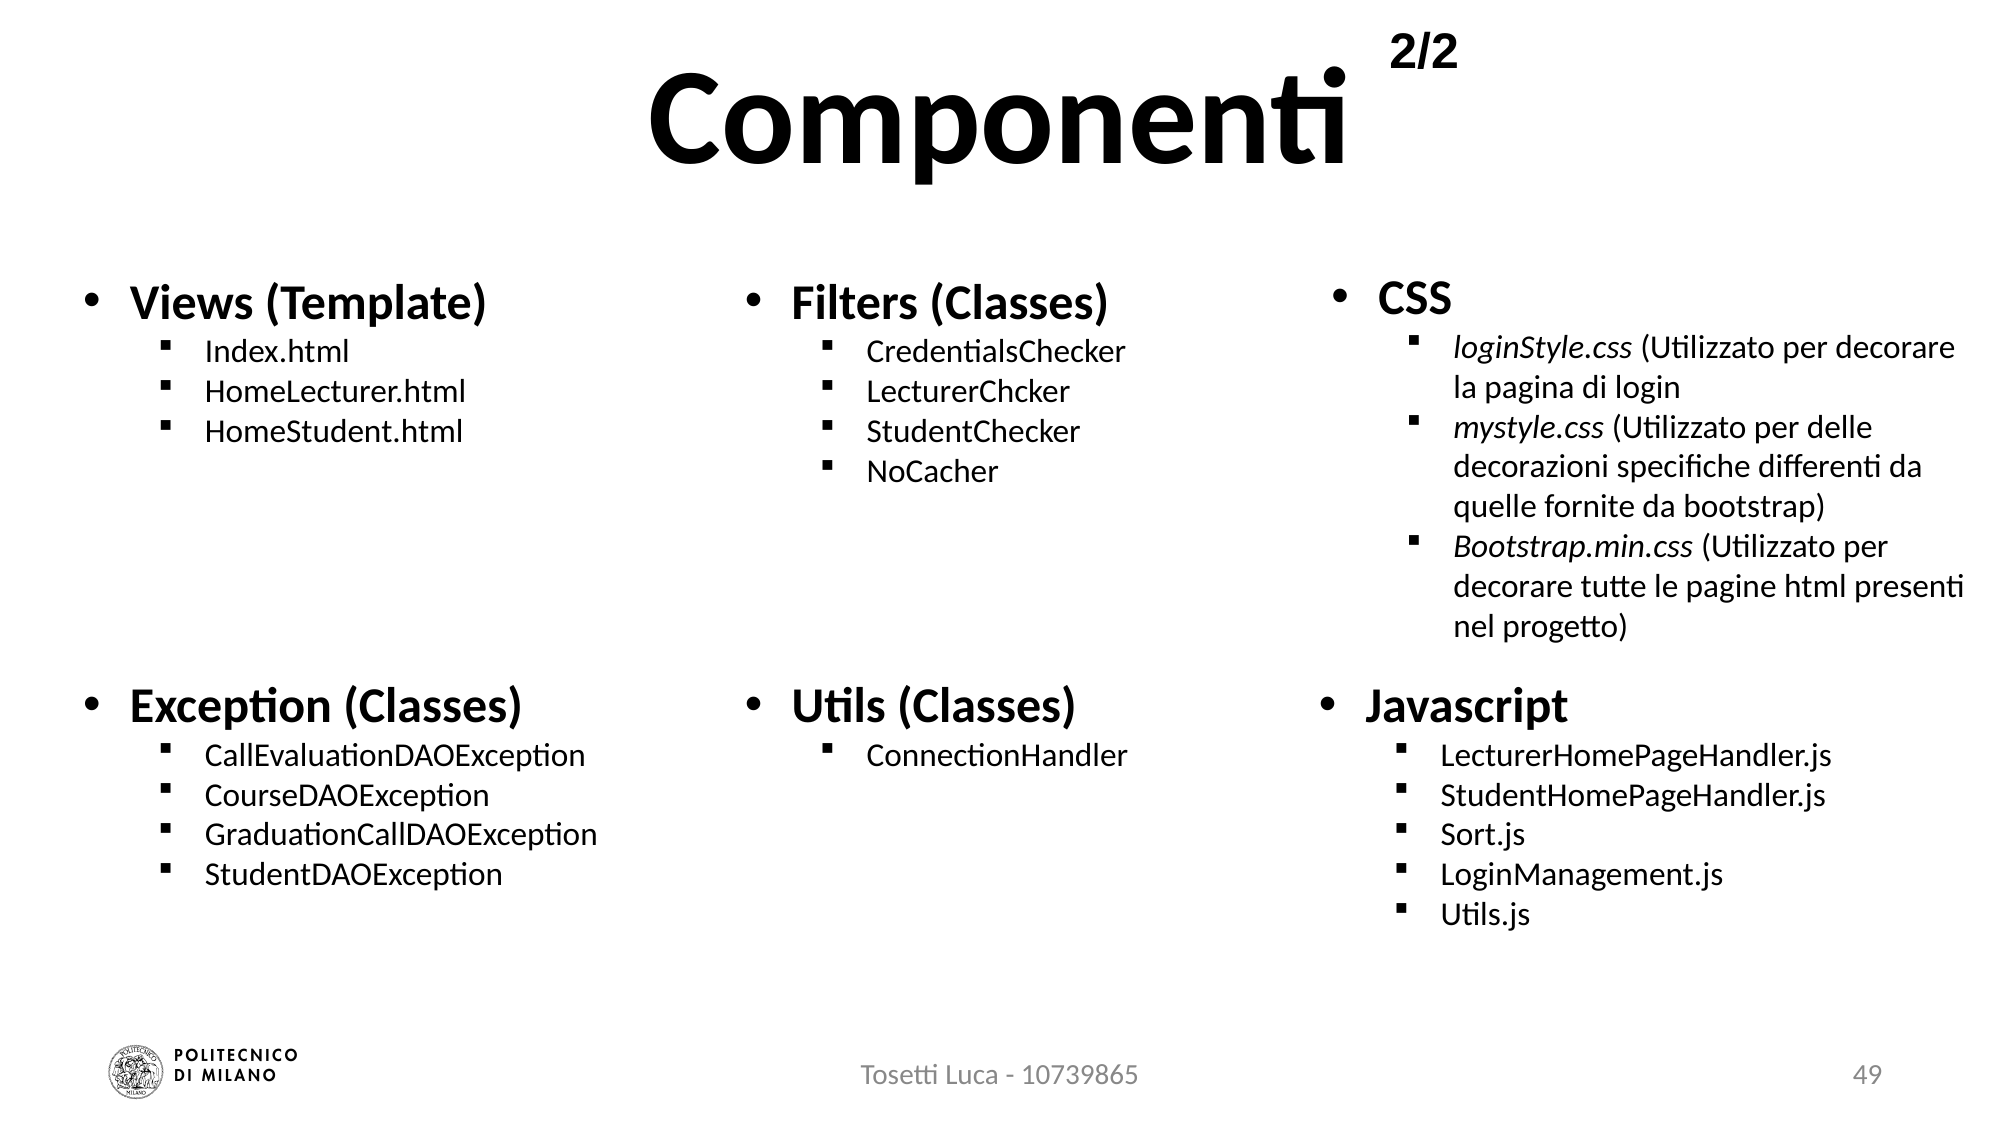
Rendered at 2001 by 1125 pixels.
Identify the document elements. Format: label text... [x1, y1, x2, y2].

footer Tosetti Luca - 10739865 [683, 1042, 1317, 1103]
text_box Filters (Classes) CredentialsChecker LecturerChcker StudentChecker NoCacher [730, 262, 1213, 497]
picture [99, 1042, 306, 1103]
text_box Exception (Classes) CallEvaluationDAOException CourseDAOException GraduationCallDAOException StudentDAOException [68, 665, 695, 900]
text_box Javascript LecturerHomePageHandler.js StudentHomePageHandler.js Sort.js LoginManagement.js Utils.js [1303, 665, 1988, 940]
text_box 2/2 [1374, 10, 1492, 86]
text_box CSS loginStyle.css (Utilizzato per decorare la pagina di login mystyle.css (Utilizzato per delle decorazioni specifiche differenti da quelle fornite da bootstrap) Bootstrap.min.css (Utilizzato per decorare tutte le pagine html presenti nel progetto) [1316, 257, 2000, 652]
title Componenti [68, 0, 1932, 218]
text_box Utils (Classes) ConnectionHandler [730, 665, 1213, 781]
text_box Views (Template) Index.html HomeLecturer.html HomeStudent.html [68, 262, 627, 457]
slide_number 49 [1433, 1042, 1900, 1103]
